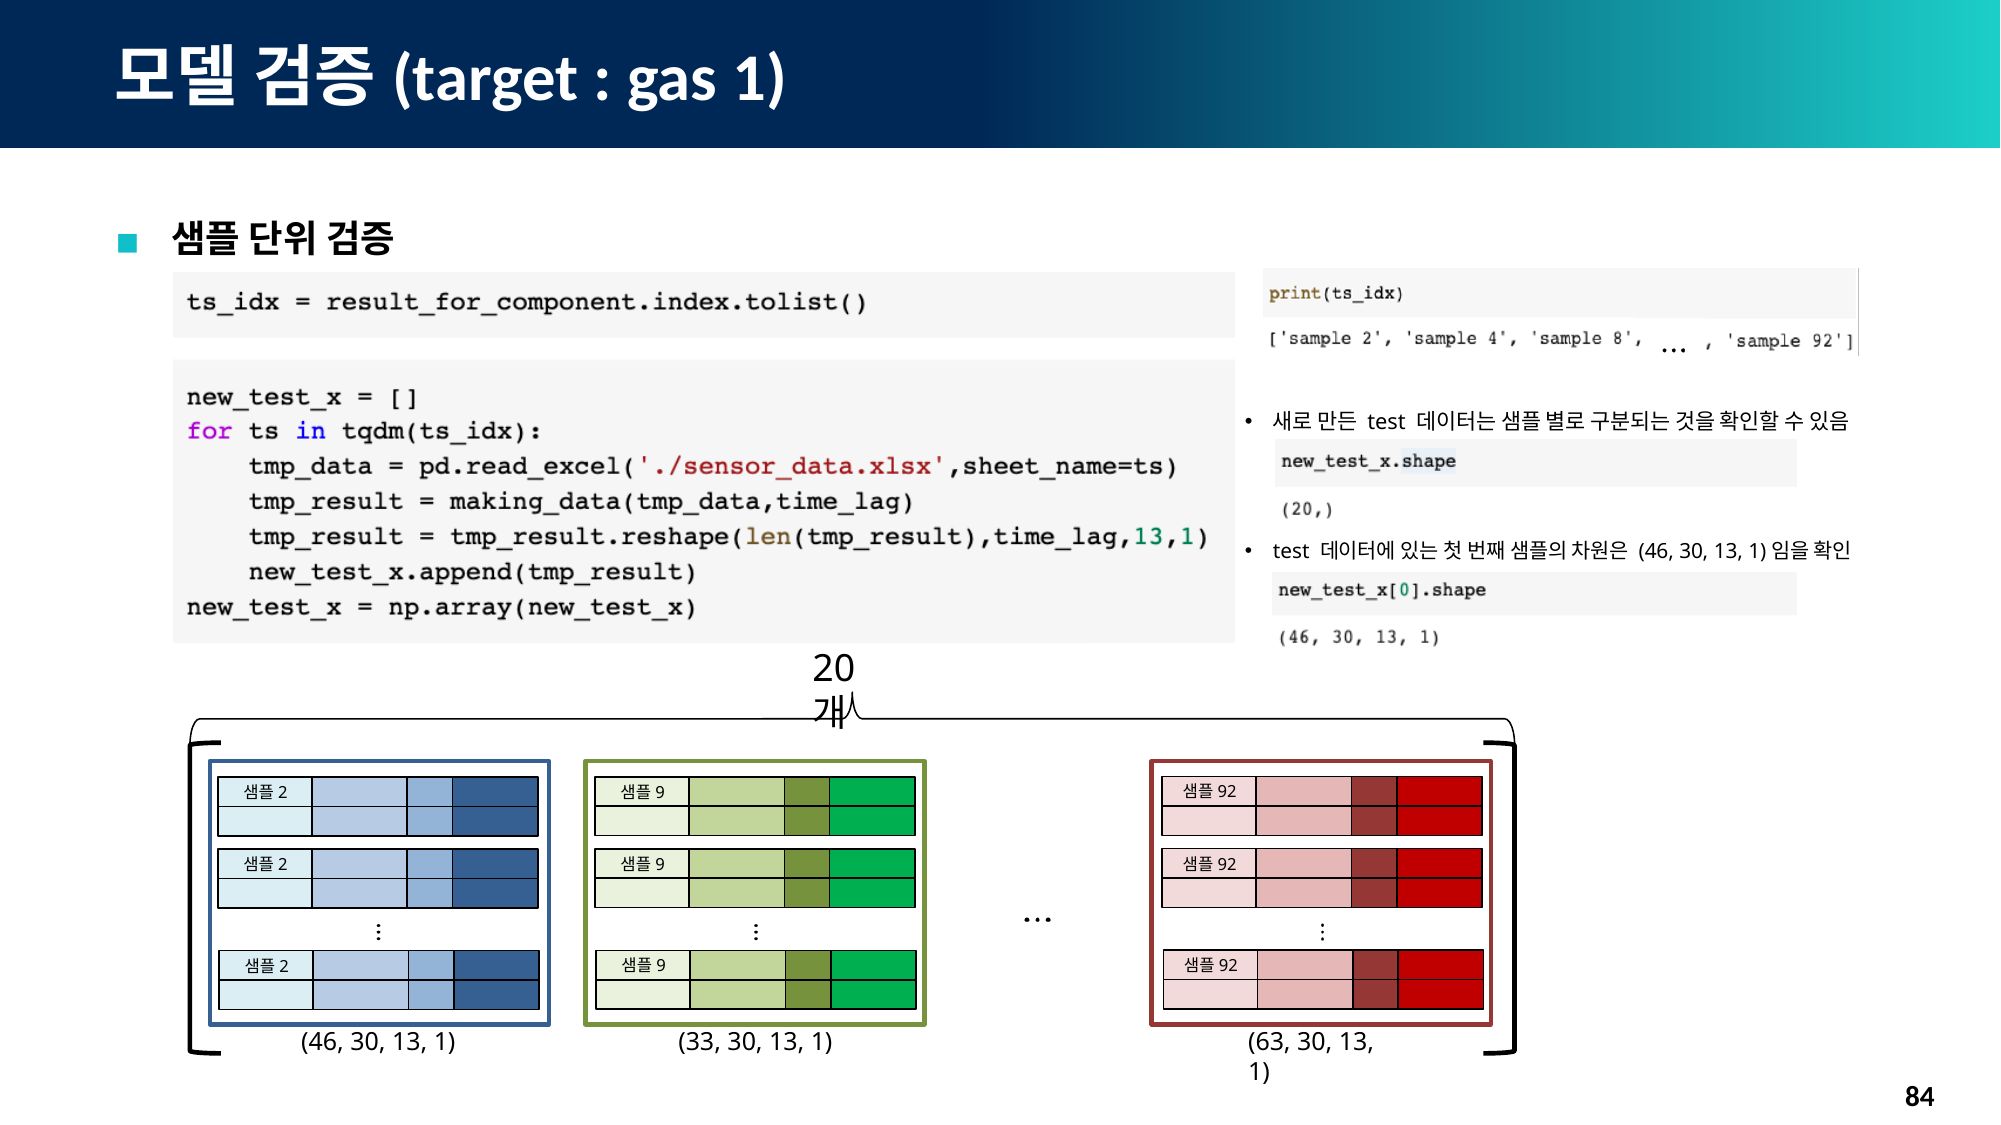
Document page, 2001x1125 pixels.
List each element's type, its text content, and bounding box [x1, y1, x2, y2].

slide_number 84 [1514, 1065, 1950, 1125]
title 모델 검증(target : gas 1) [99, 0, 1900, 148]
picture [1261, 267, 1859, 365]
text_box 새로 만든 test 데이터는 샘플 별로 구분되는 것을 확인할 수 있음 [1239, 399, 1934, 442]
text_box test 데이터에 있는 첫 번째 샘플의 차원은 (46, 30, 13, 1)임을 확인 [1239, 530, 1922, 571]
picture [172, 272, 1235, 651]
list 샘플 단위 검증 [99, 184, 1886, 1066]
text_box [189, 742, 1515, 1064]
picture [1272, 572, 1798, 660]
text_box 20개 [797, 659, 908, 741]
picture [1271, 439, 1798, 527]
text_box [908, 718, 1515, 742]
text_box [190, 718, 797, 741]
